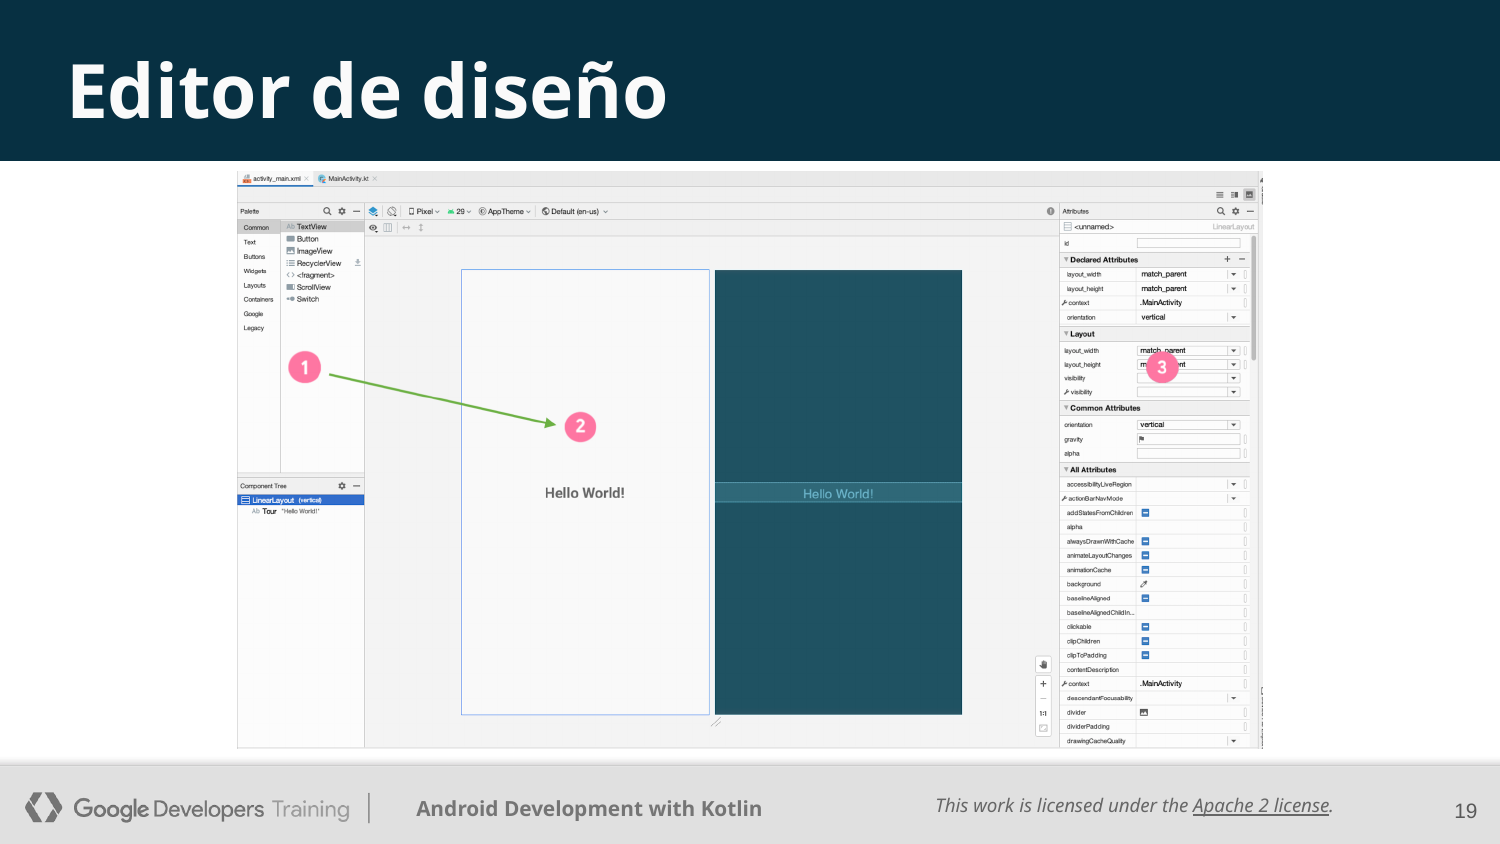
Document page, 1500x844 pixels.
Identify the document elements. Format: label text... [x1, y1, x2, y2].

title Editor de diseño [51, 28, 1449, 122]
slide_number 19 [1402, 777, 1493, 842]
picture [0, 161, 1500, 844]
